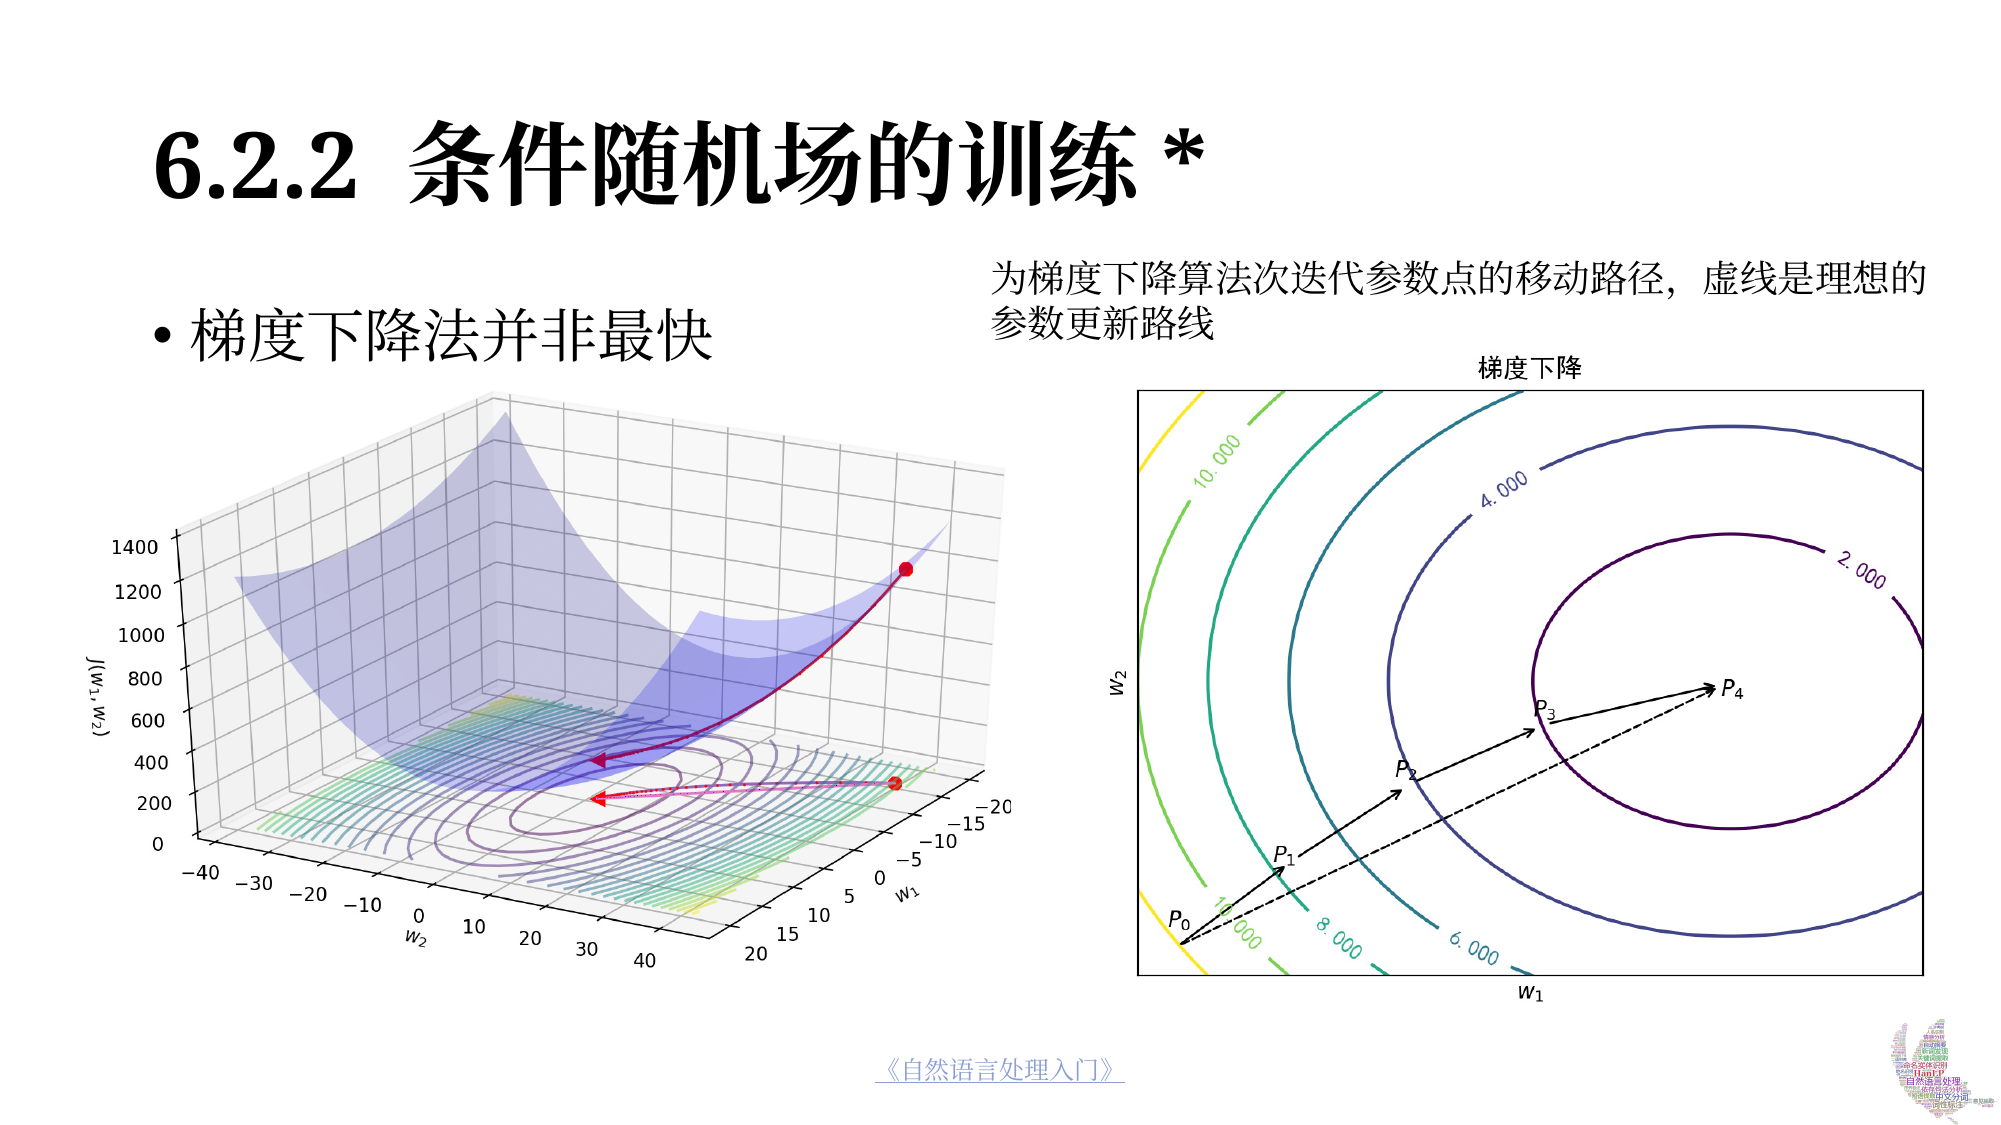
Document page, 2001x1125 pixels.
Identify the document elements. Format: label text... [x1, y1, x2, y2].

footer 《自然语言处理入门》 [662, 1059, 1338, 1103]
title 6.2.2 条件随机场的训练* [137, 59, 1863, 278]
picture [0, 253, 2000, 1125]
